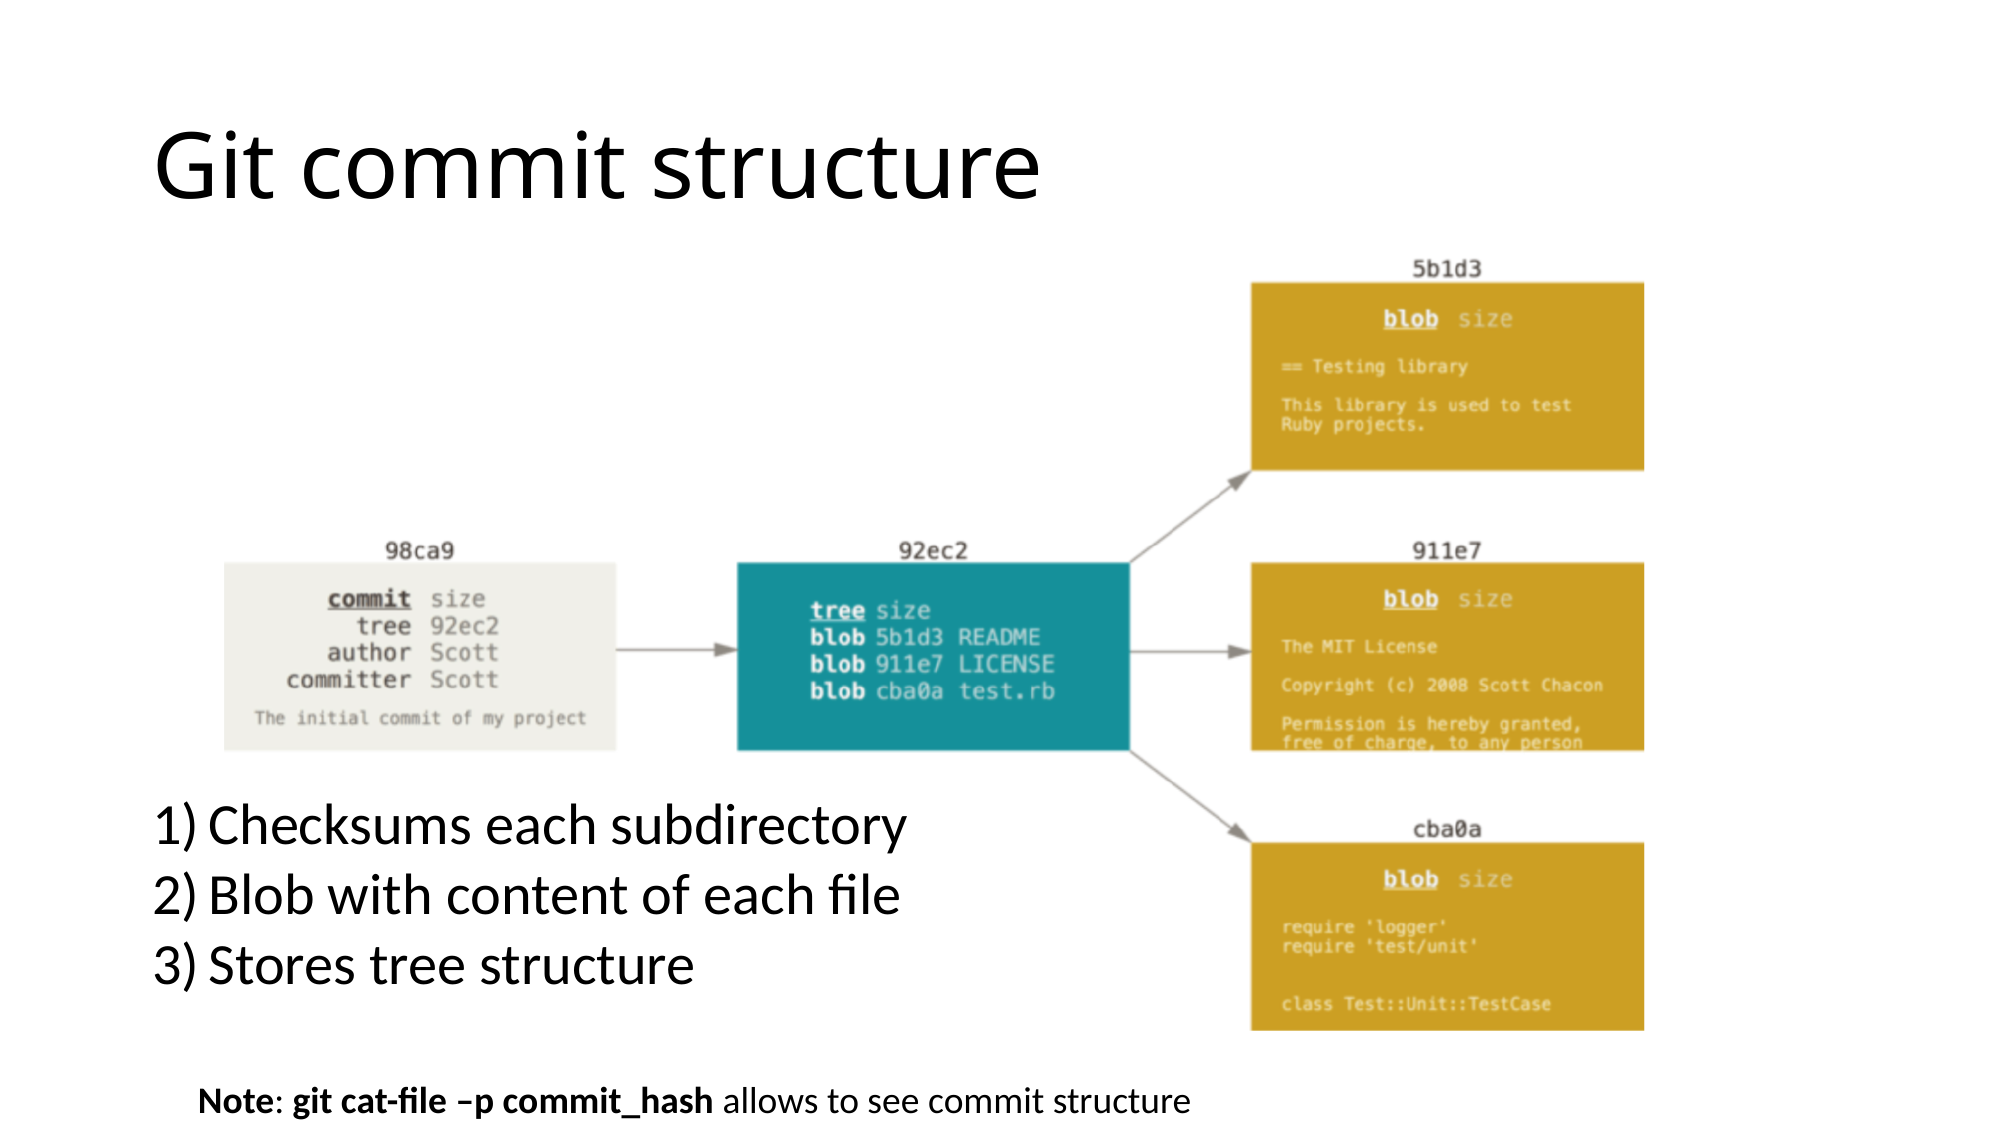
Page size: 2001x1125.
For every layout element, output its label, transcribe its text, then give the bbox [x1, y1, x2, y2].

text_box Note: git cat-file –p commit_hash allows to see commit structure [183, 1068, 1207, 1125]
text_box Checksums each subdirectory Blob with content of each file Stores tree structure [137, 778, 182, 1004]
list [182, 215, 1833, 1065]
title Git commit structure [137, 59, 1863, 278]
